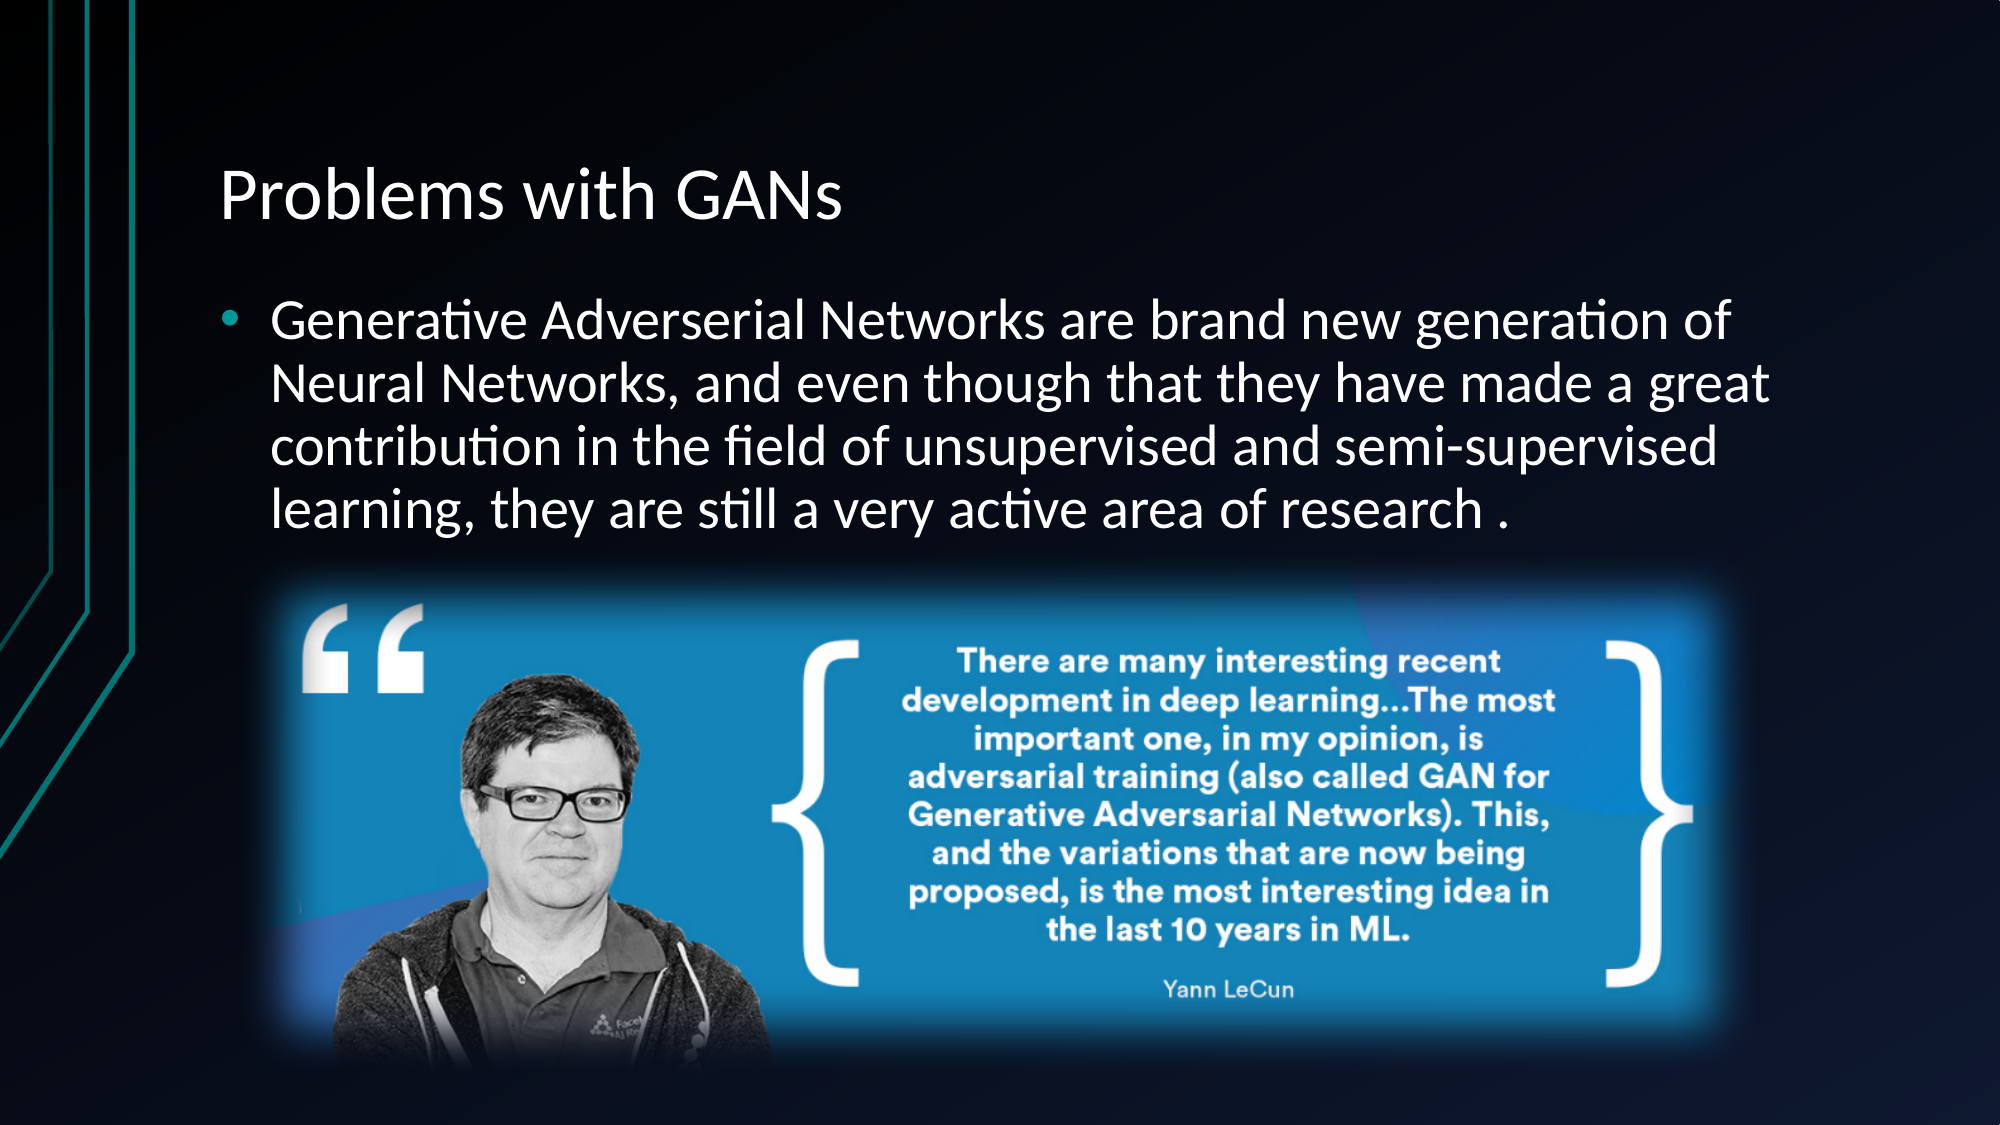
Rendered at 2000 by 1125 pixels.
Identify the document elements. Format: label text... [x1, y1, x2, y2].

list Generative Adverserial Networks are brand new generation of Neural Networks, and even though that they have made a great contribution in the field of unsupervised and semi-supervised learning, they are still a very active area of research . [199, 279, 1900, 1012]
picture [236, 549, 1763, 1074]
title Problems with GANs [199, 45, 1900, 246]
